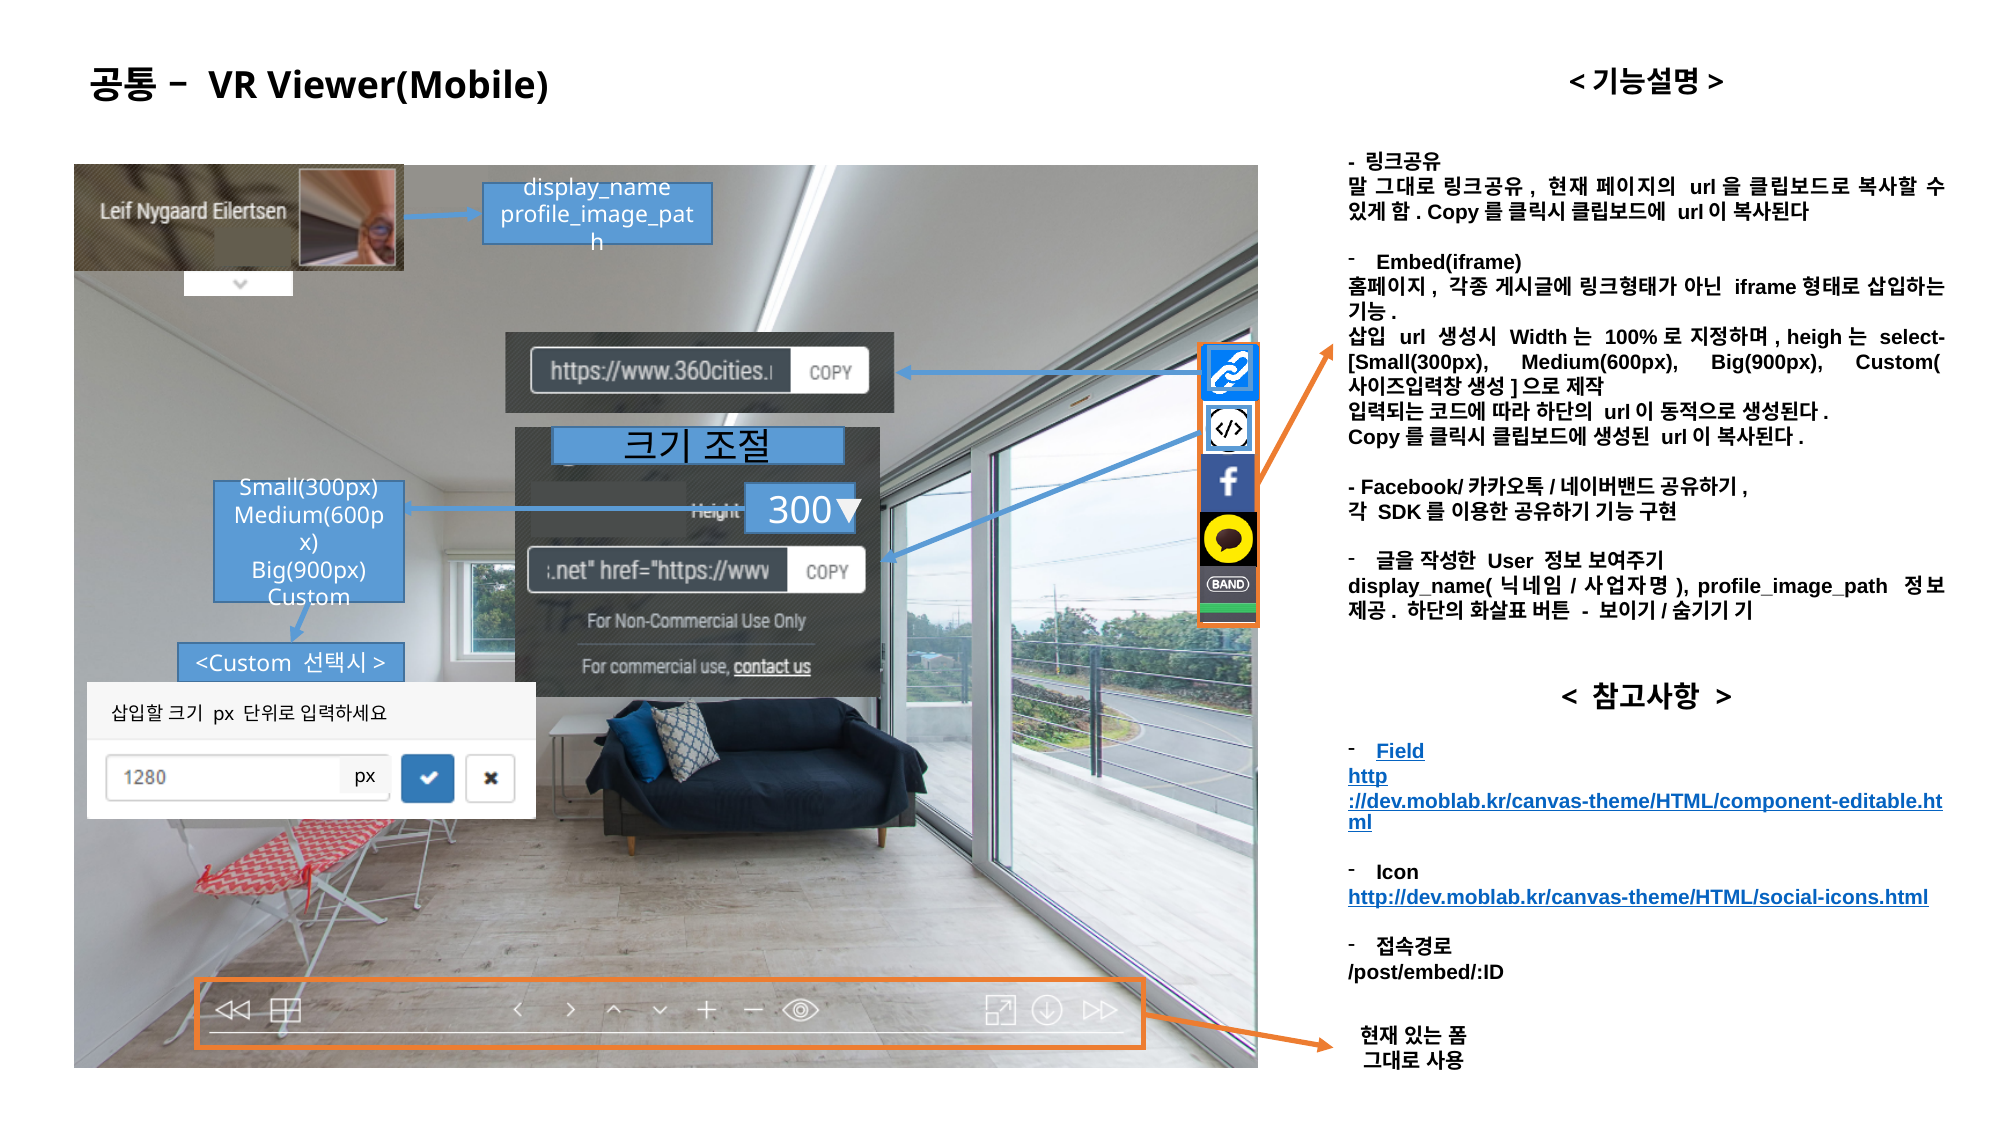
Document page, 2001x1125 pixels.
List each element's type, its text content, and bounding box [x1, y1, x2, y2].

picture [74, 164, 1259, 1068]
text_box 공통 – VR Viewer(Mobile) [74, 53, 936, 114]
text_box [1144, 1014, 1334, 1049]
text_box 현재 있는 폼 그대로 사용 [1333, 1015, 1495, 1080]
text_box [290, 601, 310, 644]
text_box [880, 432, 1201, 562]
text_box < 참고사항 > Field http://dev.moblab.kr/canvas-theme/HTML/component-editable.html Icon http://dev.moblab.kr/canvas-theme/HTML/social-icons.html 접속경로 /post/embed/:ID [1333, 670, 1961, 971]
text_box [1257, 351, 1334, 485]
text_box <기능설명> - 링크공유 말 그대로 링크공유, 현재 페이지의 url을 클립보드로 복사할 수 있게 함. Copy를 클릭시 클립보드에 url이 복사된다 Embed(iframe) 홈페이지, 각종 게시글에 링크형태가 아닌 iframe형태로 삽입하는 기능. 삽입 url 생성시 Width는 100%로 지정하며, heigh는 select-[Small(300px), Medium(600px), Big(900px), Custom(사이즈입력창 생성]으로 제작 입력되는 코드에 따라 하단의 url이 동적으로 생성된다. Copy를 클릭시 클립보드에 생성된 url이 복사된다. - Facebook/카카오톡/네이버밴드 공유하기, 각 SDK를 이용한 공유하기 기능 구현 글을 작성한 User 정보 보여주기 display_name(닉네임/사업자명), profile_image_path 정보 제공. 하단의 화살표 버튼 - 보이기/숨기기 기 [1333, 56, 1961, 631]
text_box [403, 213, 483, 218]
